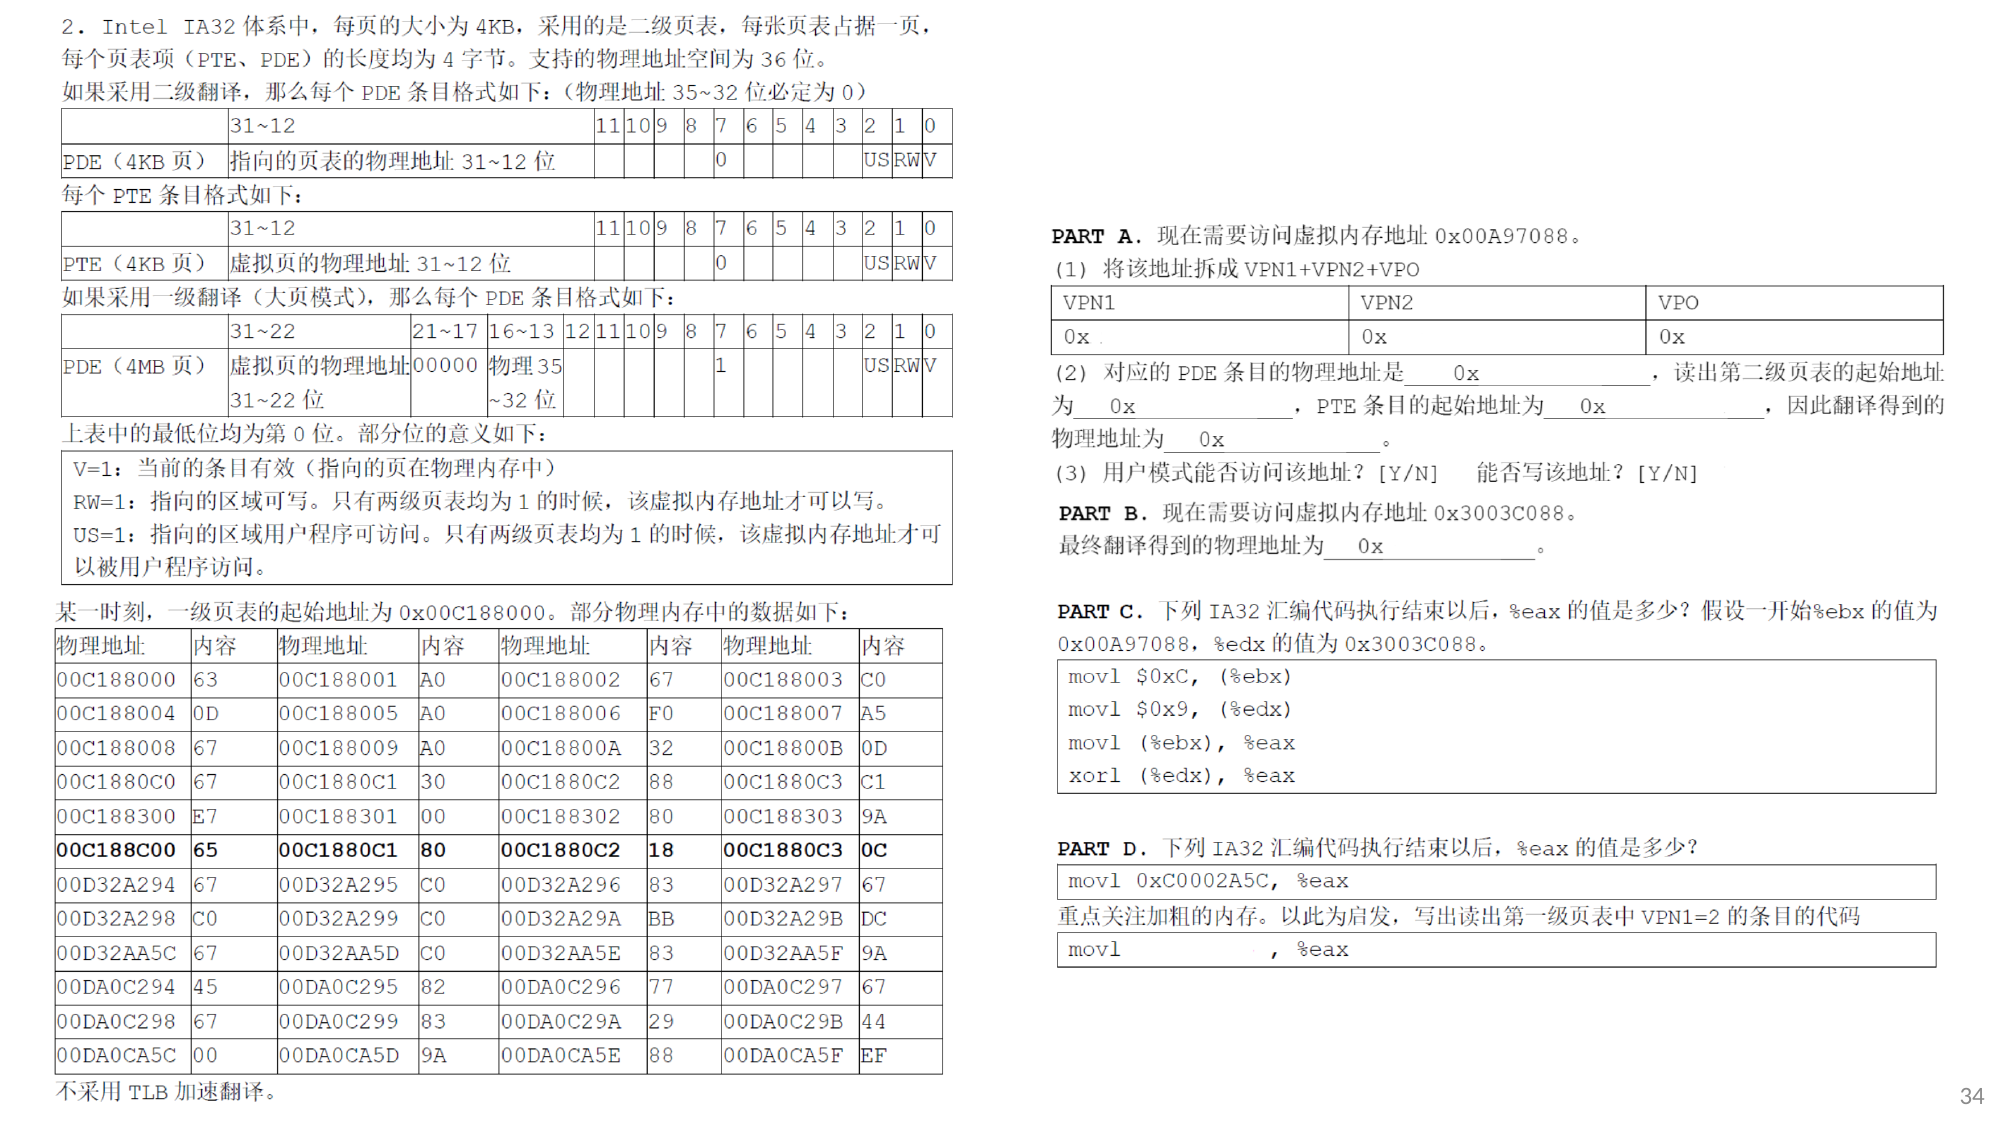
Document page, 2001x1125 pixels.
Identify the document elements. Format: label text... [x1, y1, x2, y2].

picture [1043, 216, 1953, 980]
picture [47, 7, 957, 1107]
slide_number 34 [1550, 1065, 2000, 1125]
